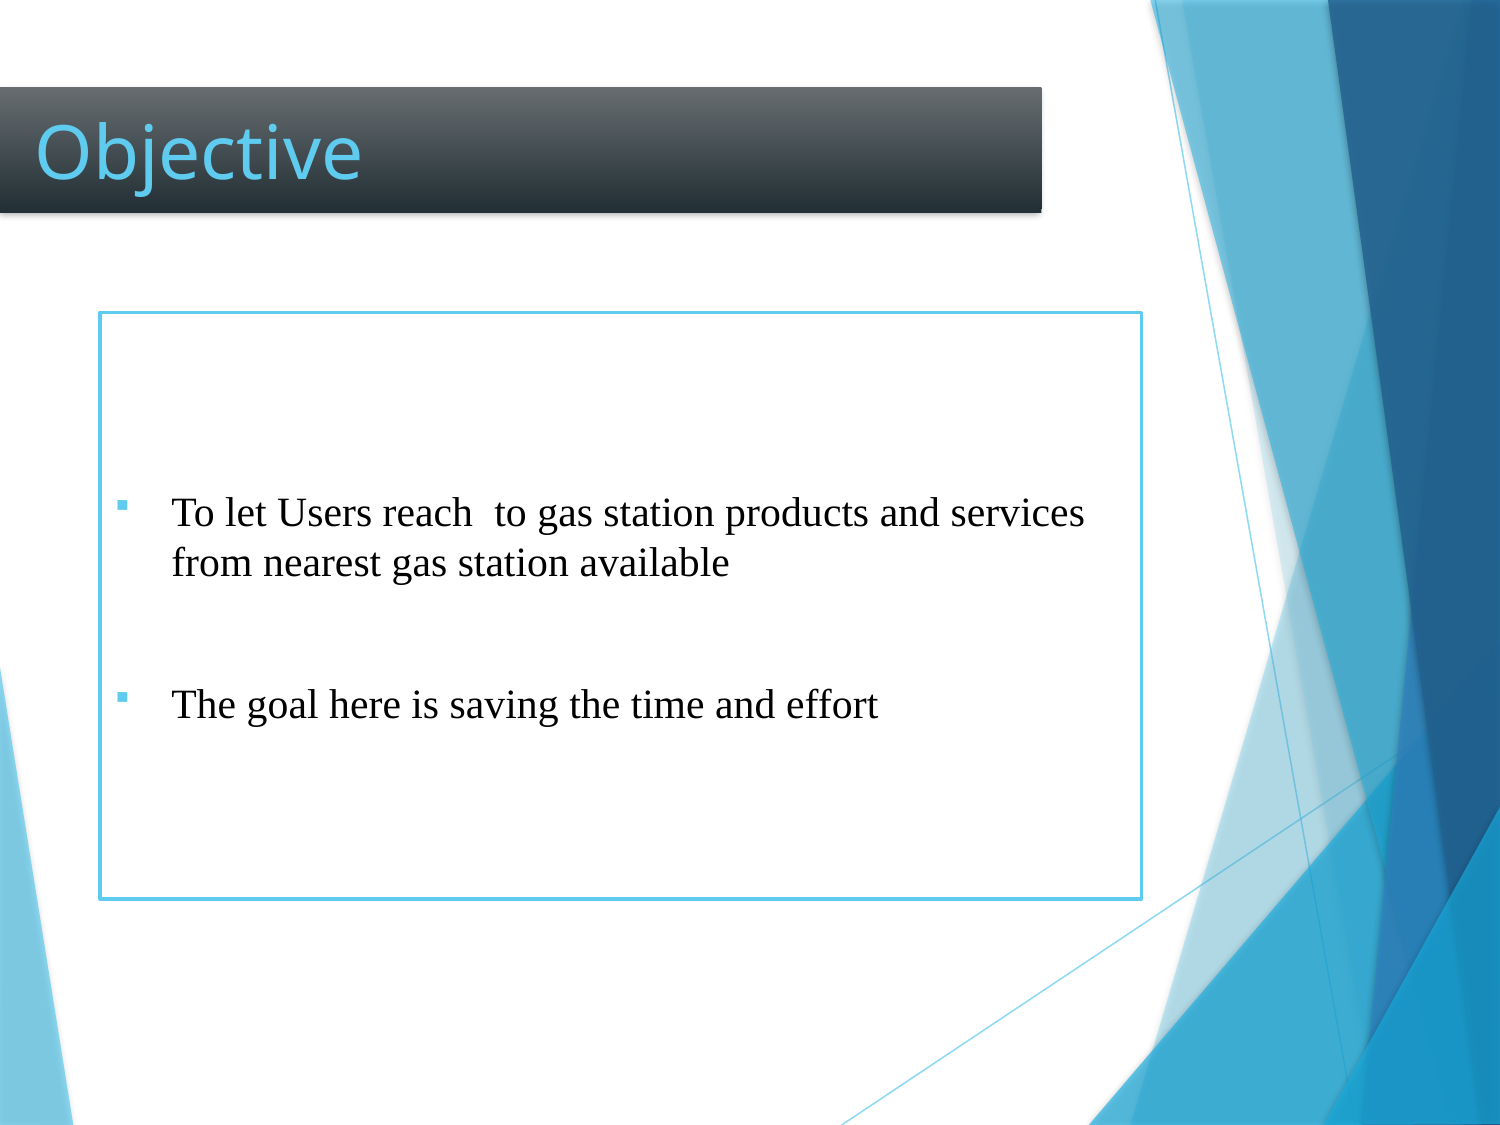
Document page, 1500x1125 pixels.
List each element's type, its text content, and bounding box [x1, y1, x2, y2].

list To let Users reach to gas station products and services from nearest gas station available The goal here is saving the time and effort [98, 311, 1143, 901]
text_box Objective [0, 87, 1042, 213]
